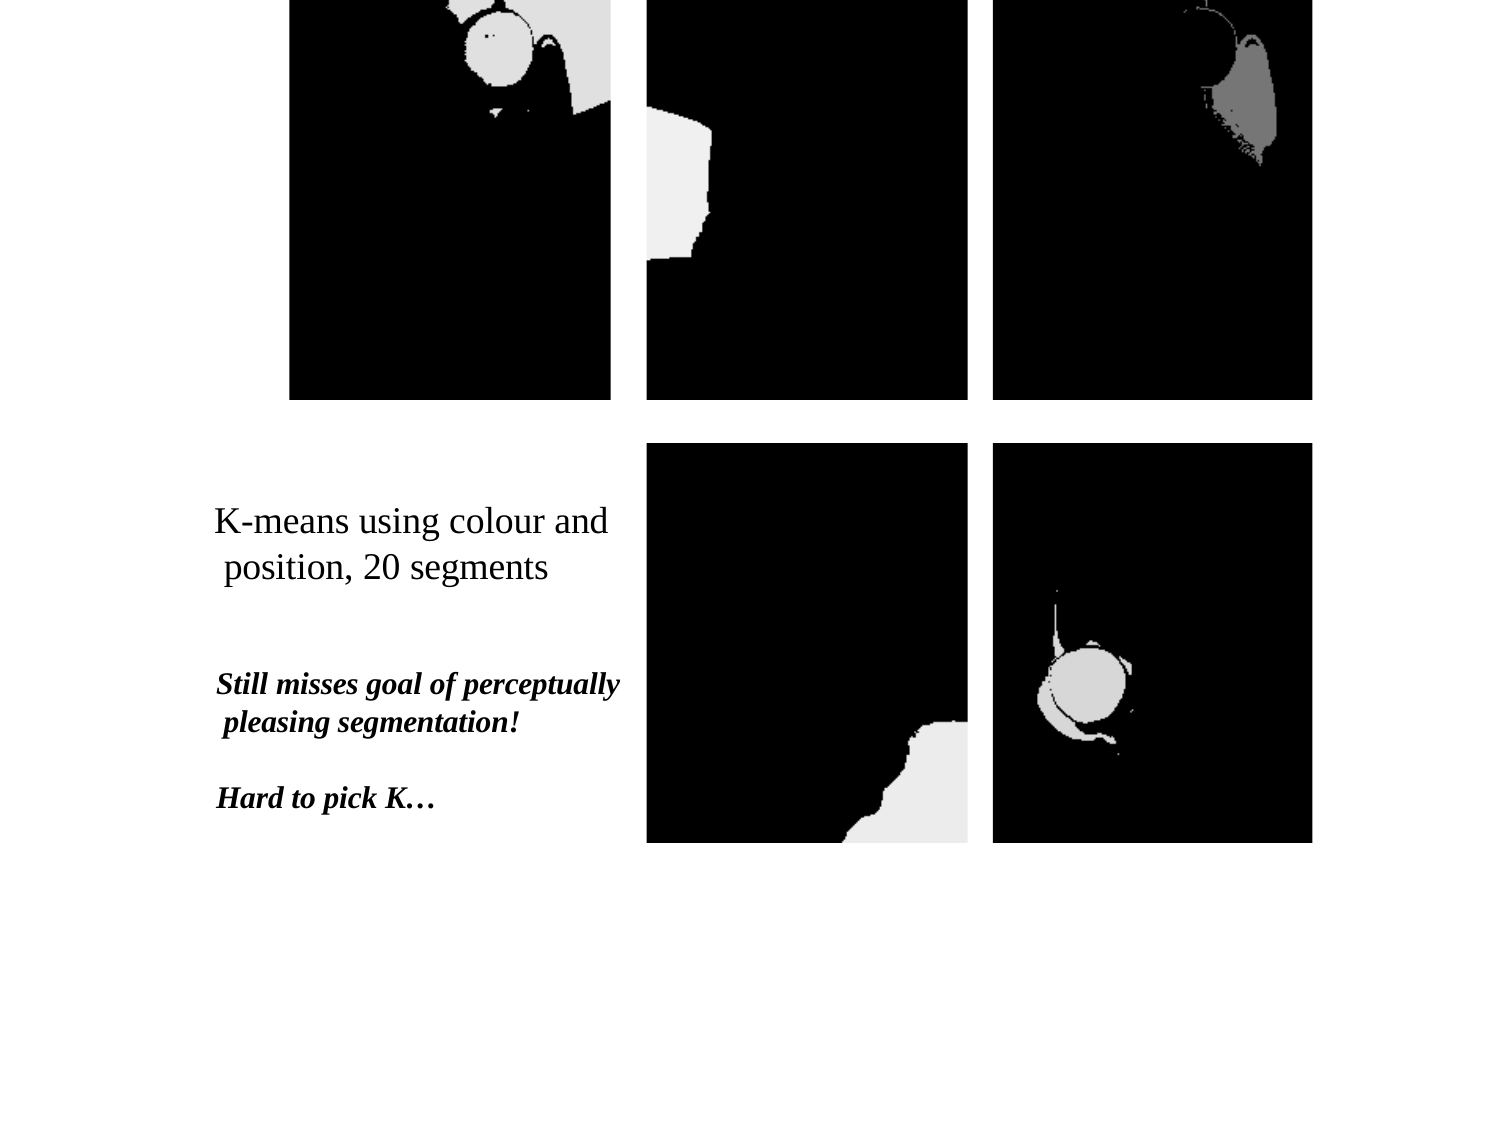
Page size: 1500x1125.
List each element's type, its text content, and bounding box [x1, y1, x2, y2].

text_box [992, 0, 1313, 400]
text_box [289, 0, 611, 400]
text_box [646, 443, 968, 843]
text_box [992, 443, 1313, 843]
text_box K-means using colour and position, 20 segments Still misses goal of perceptually pleasing segmentation! Hard to pick K… [212, 494, 624, 815]
text_box [646, 0, 968, 400]
